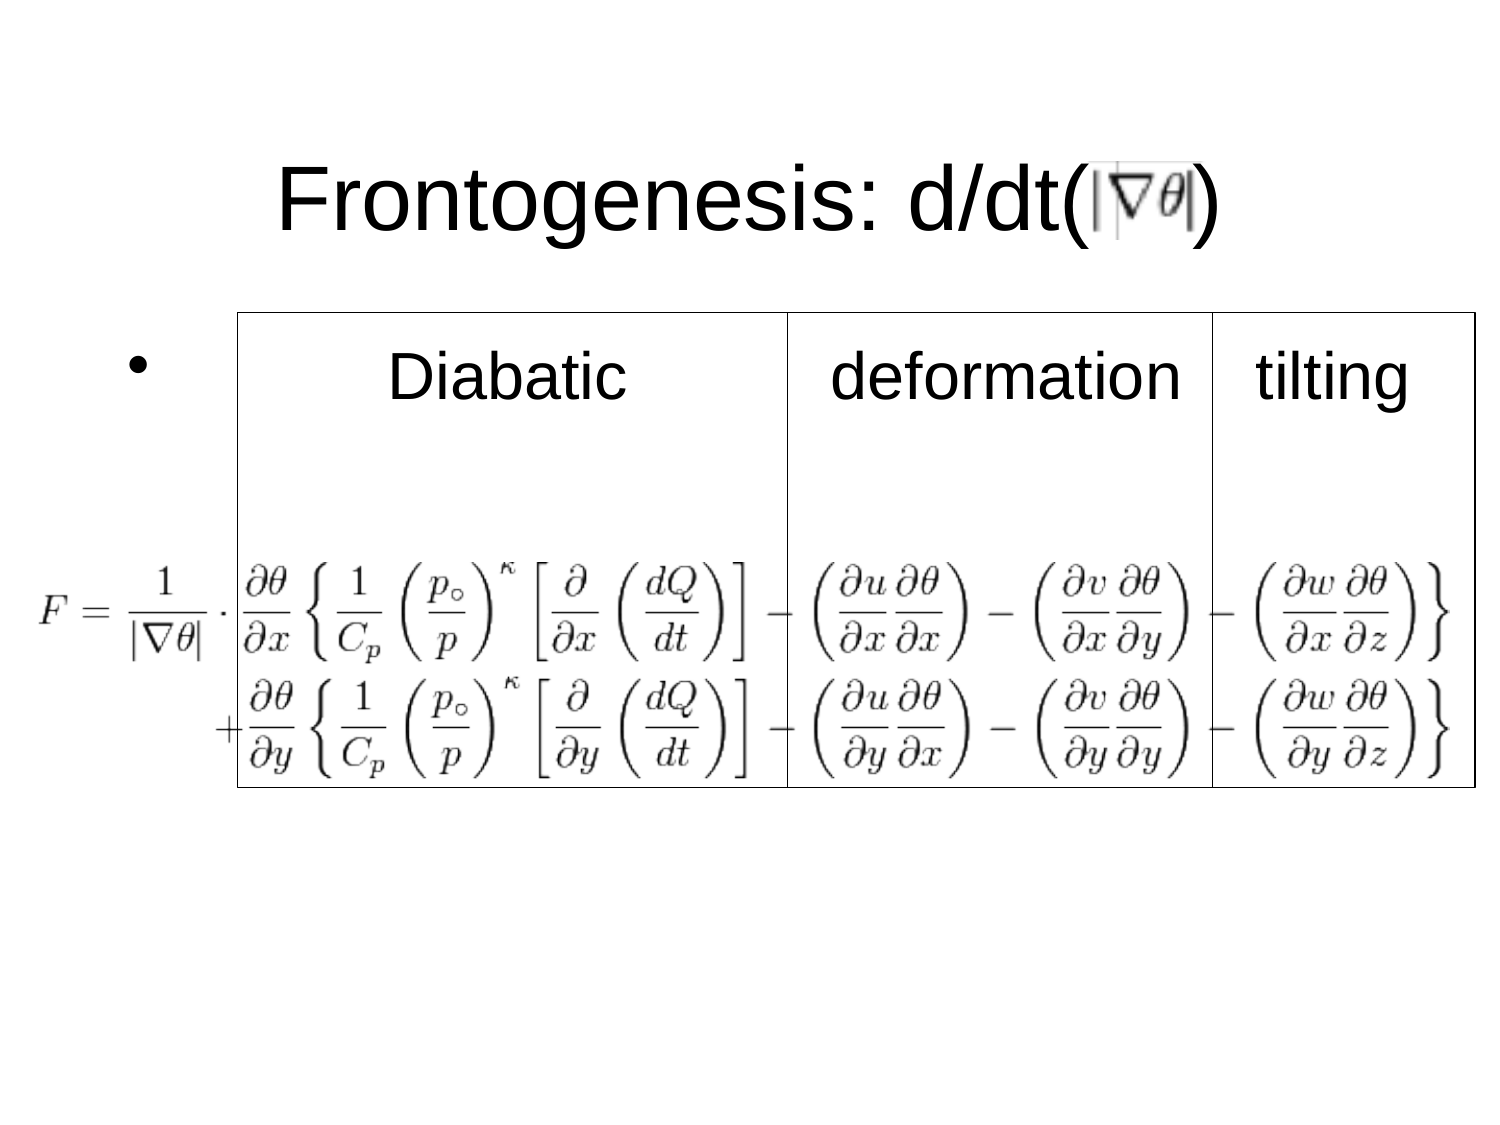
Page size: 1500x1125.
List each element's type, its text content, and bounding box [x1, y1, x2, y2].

text_box [237, 312, 787, 560]
list Diabatic deformation tilting [112, 324, 1500, 1000]
picture [37, 562, 1451, 788]
text_box [1212, 312, 1475, 788]
title Frontogenesis: d/dt( ) [112, 99, 1388, 288]
text_box [787, 312, 1212, 560]
picture [1074, 161, 1213, 240]
